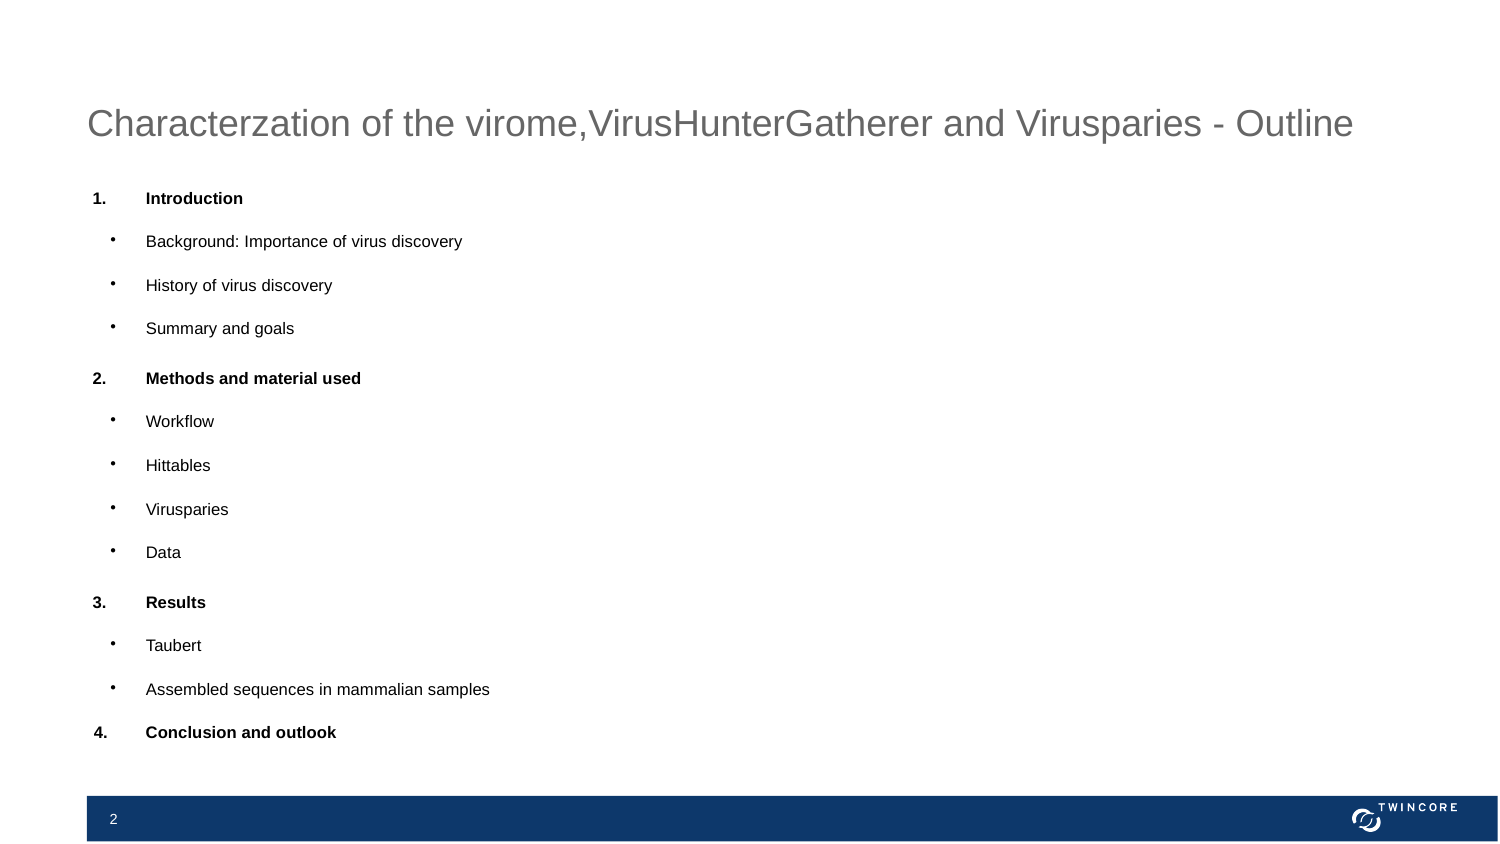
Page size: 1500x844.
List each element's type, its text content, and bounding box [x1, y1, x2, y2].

picture [1352, 803, 1457, 832]
text_box Introduction Background: Importance of virus discovery History of virus discovery Summary and goals Methods and material used Workflow Hittables Virusparies Data Results Taubert Assembled sequences in mammalian samples 4. Conclusion and outlook [75, 187, 1349, 577]
title Characterzation of the virome,VirusHunterGatherer and Virusparies - Outline [86, 98, 1360, 148]
